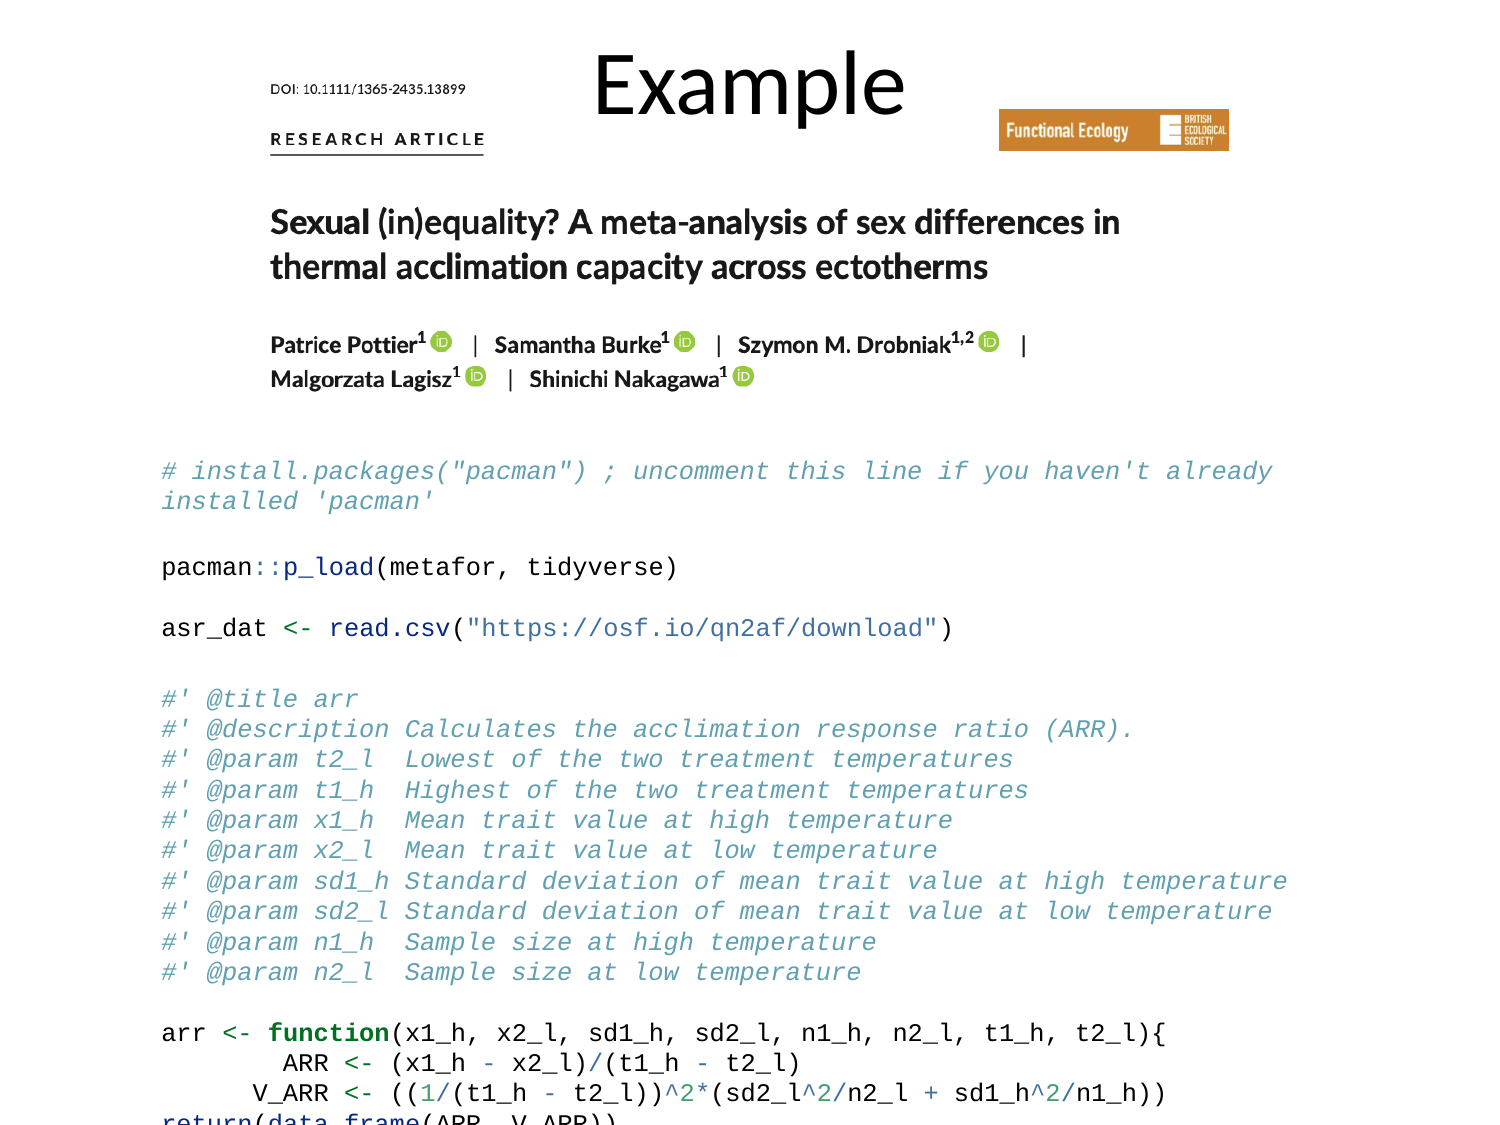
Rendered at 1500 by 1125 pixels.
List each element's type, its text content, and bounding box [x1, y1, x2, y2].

list # install.packages("pacman") ; uncomment this line if you haven't already installed 'pacman' pacman::p_load(metafor, tidyverse) asr_dat <- read.csv("https://osf.io/qn2af/download") #' @title arr #' @description Calculates the acclimation response ratio (ARR). #' @param t2_l Lowest of the two treatment temperatures #' @param t1_h Highest of the two treatment temperatures #' @param x1_h Mean trait value at high temperature #' @param x2_l Mean trait value at low temperature #' @param sd1_h Standard deviation of mean trait value at high temperature #' @param sd2_l Standard deviation of mean trait value at low temperature #' @param n1_h Sample size at high temperature #' @param n2_l Sample size at low temperature arr <- function(x1_h, x2_l, sd1_h, sd2_l, n1_h, n2_l, t1_h, t2_l){ ARR <- (x1_h - x2_l)/(t1_h - t2_l) V_ARR <- ((1/(t1_h - t2_l))^2*(sd2_l^2/n2_l + sd1_h^2/n1_h)) return(data.frame(ARR, V_ARR)) } [75, 446, 1425, 1125]
picture [259, 77, 1241, 406]
title Example [75, 0, 1425, 172]
